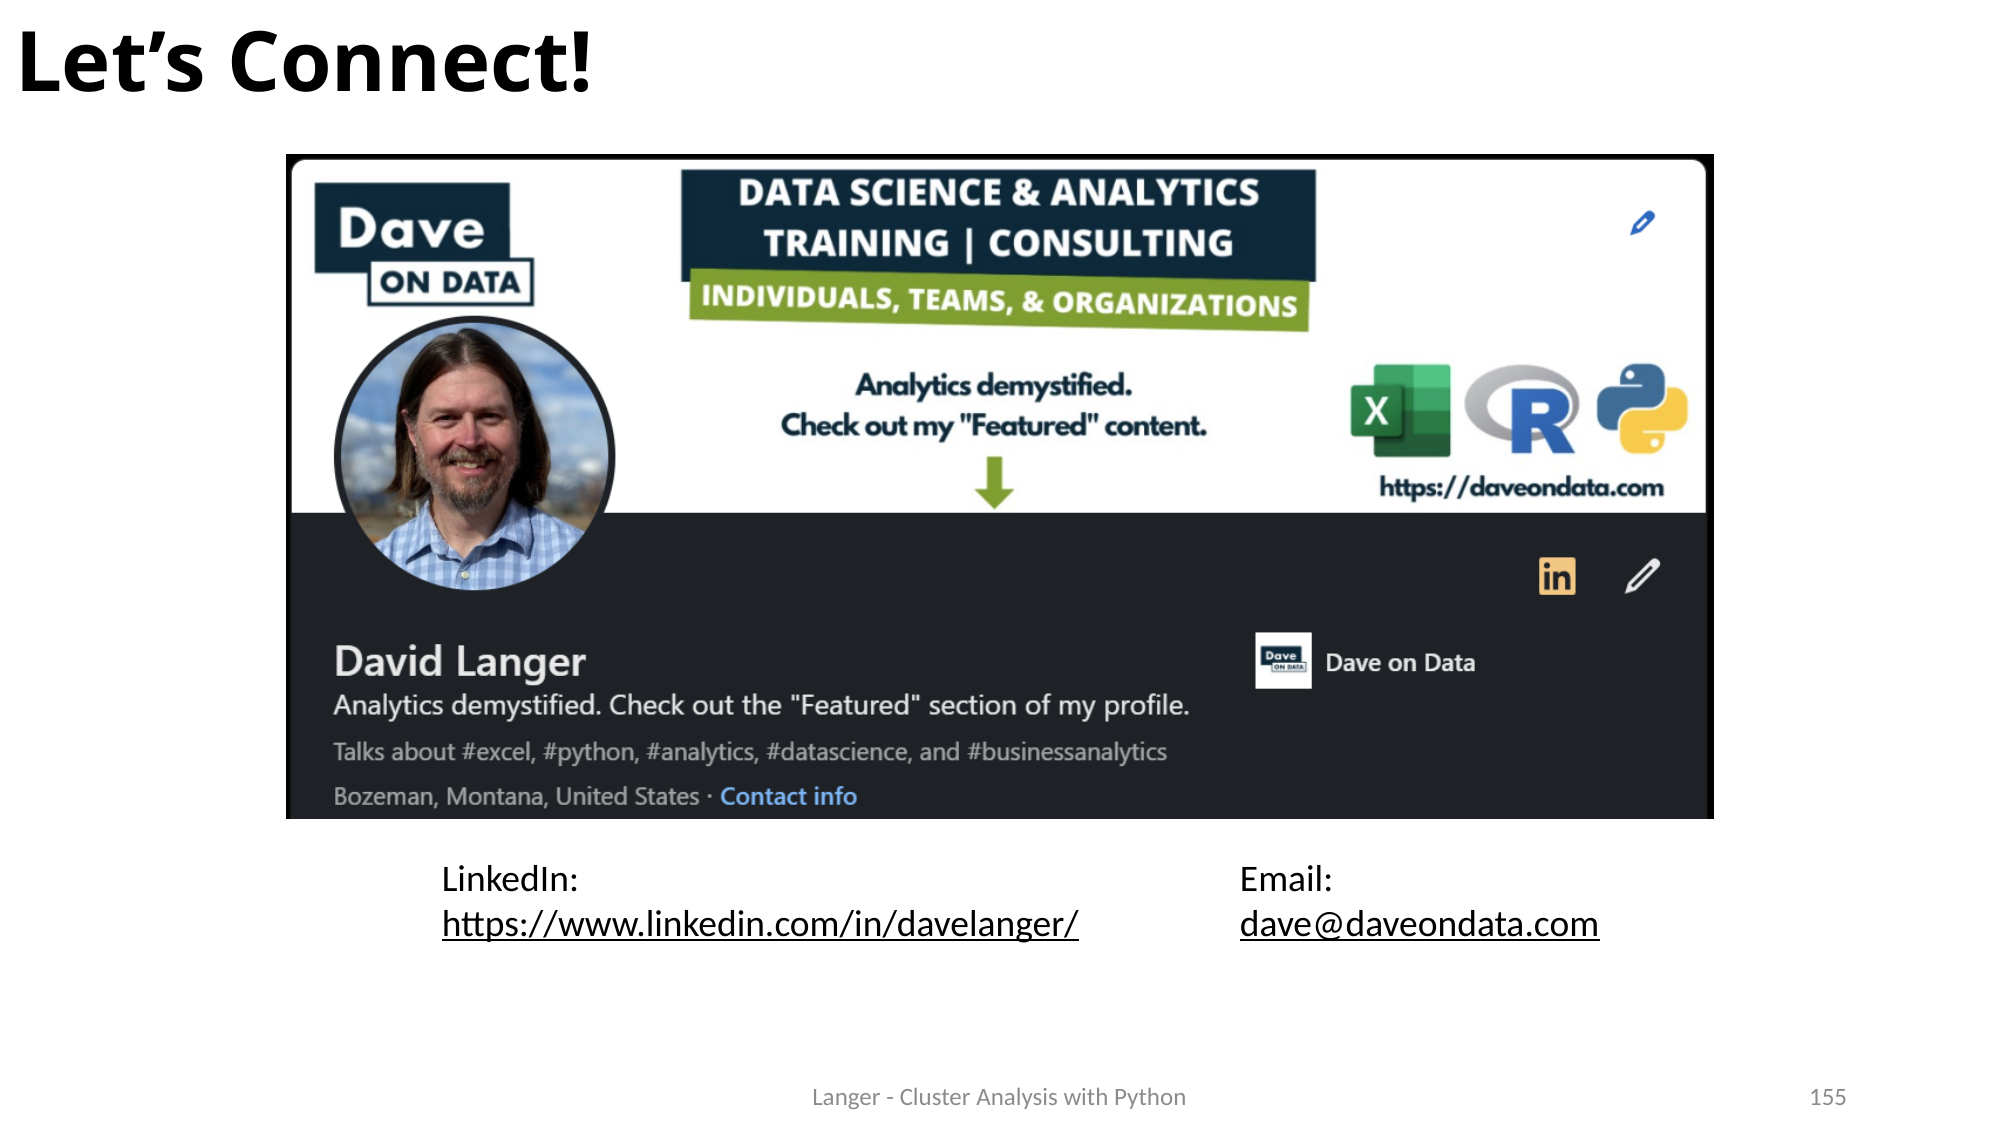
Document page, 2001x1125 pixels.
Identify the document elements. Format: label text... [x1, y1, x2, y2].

footer Langer - Cluster Analysis with Python [662, 1065, 1338, 1125]
picture [286, 154, 1714, 819]
text_box Email: dave@daveondata.com [1225, 846, 1652, 951]
text_box LinkedIn: https://www.linkedin.com/in/davelanger/ [427, 846, 1113, 951]
title Let’s Connect! [0, 3, 1597, 128]
slide_number 155 [1412, 1065, 1863, 1125]
